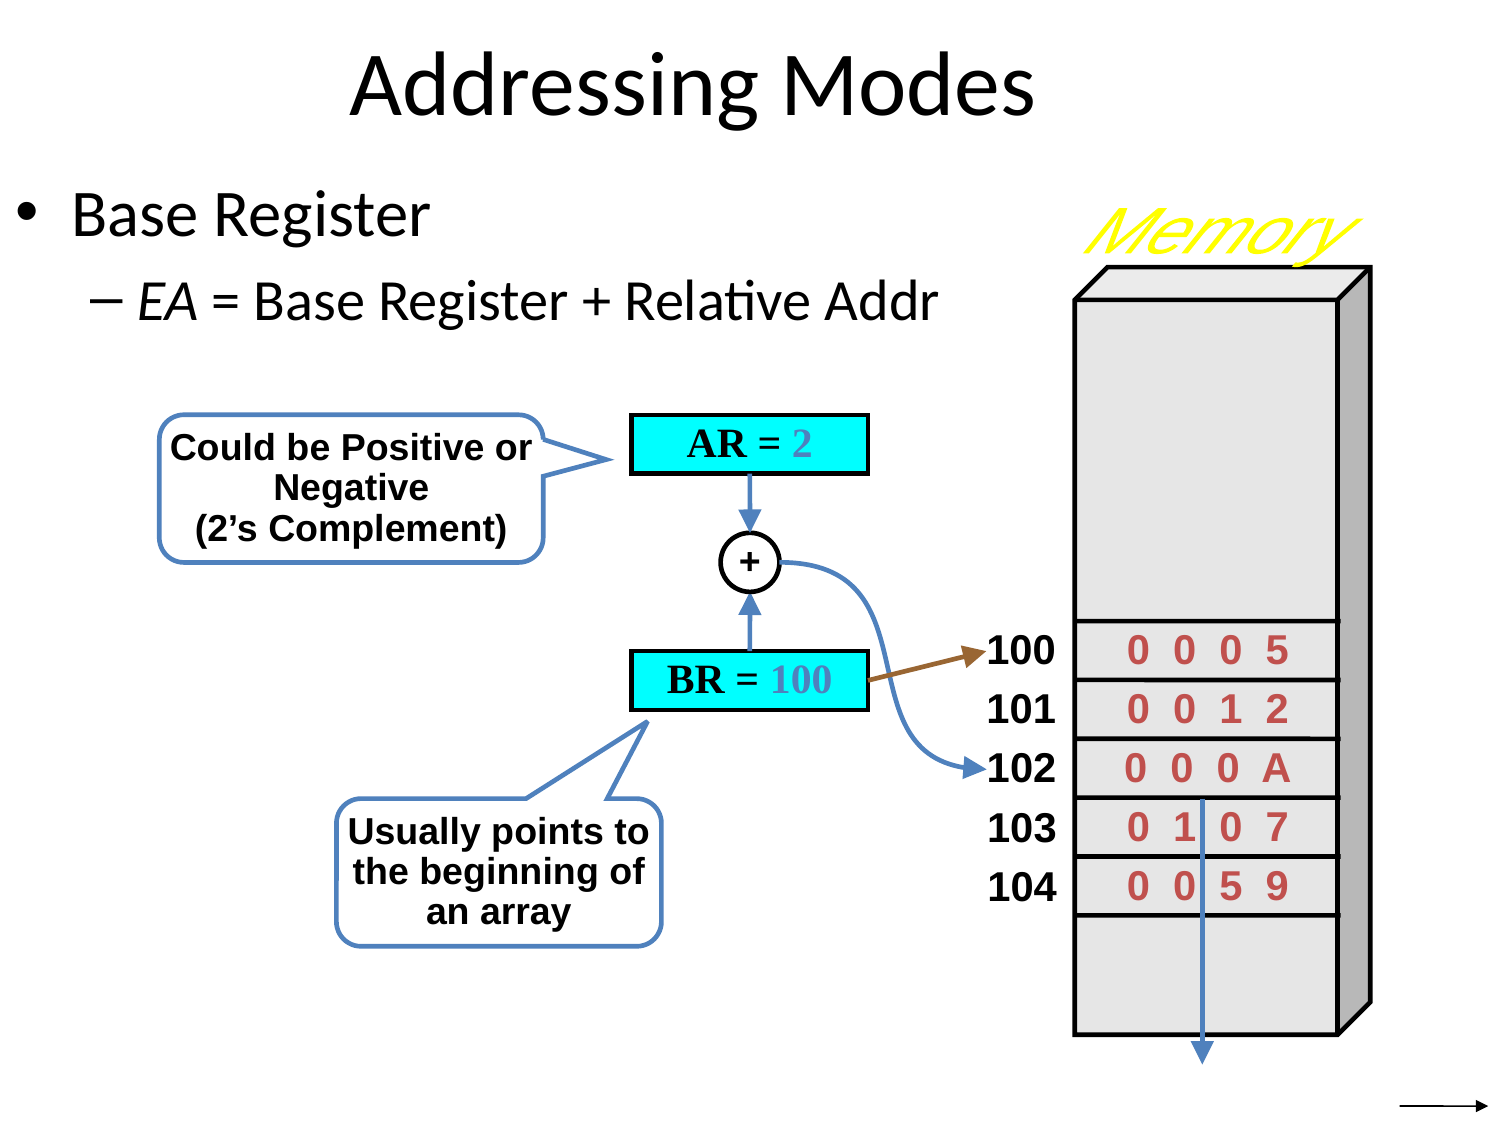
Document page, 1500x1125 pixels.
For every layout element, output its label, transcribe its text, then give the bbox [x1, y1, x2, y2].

text_box Could be Positive or Negative (2’s Complement) [159, 414, 607, 563]
text_box [1399, 1099, 1489, 1113]
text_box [869, 650, 987, 681]
text_box AR = 2 [631, 414, 868, 474]
text_box BR = 100 [631, 651, 776, 710]
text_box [985, 207, 1371, 1036]
list Base Register EA = Base Register + Relative Addr [0, 162, 1351, 400]
text_box + [720, 532, 780, 592]
title Addressing Modes [74, 19, 1313, 138]
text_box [781, 562, 987, 770]
text_box Usually points to the beginning of an array [336, 721, 662, 947]
